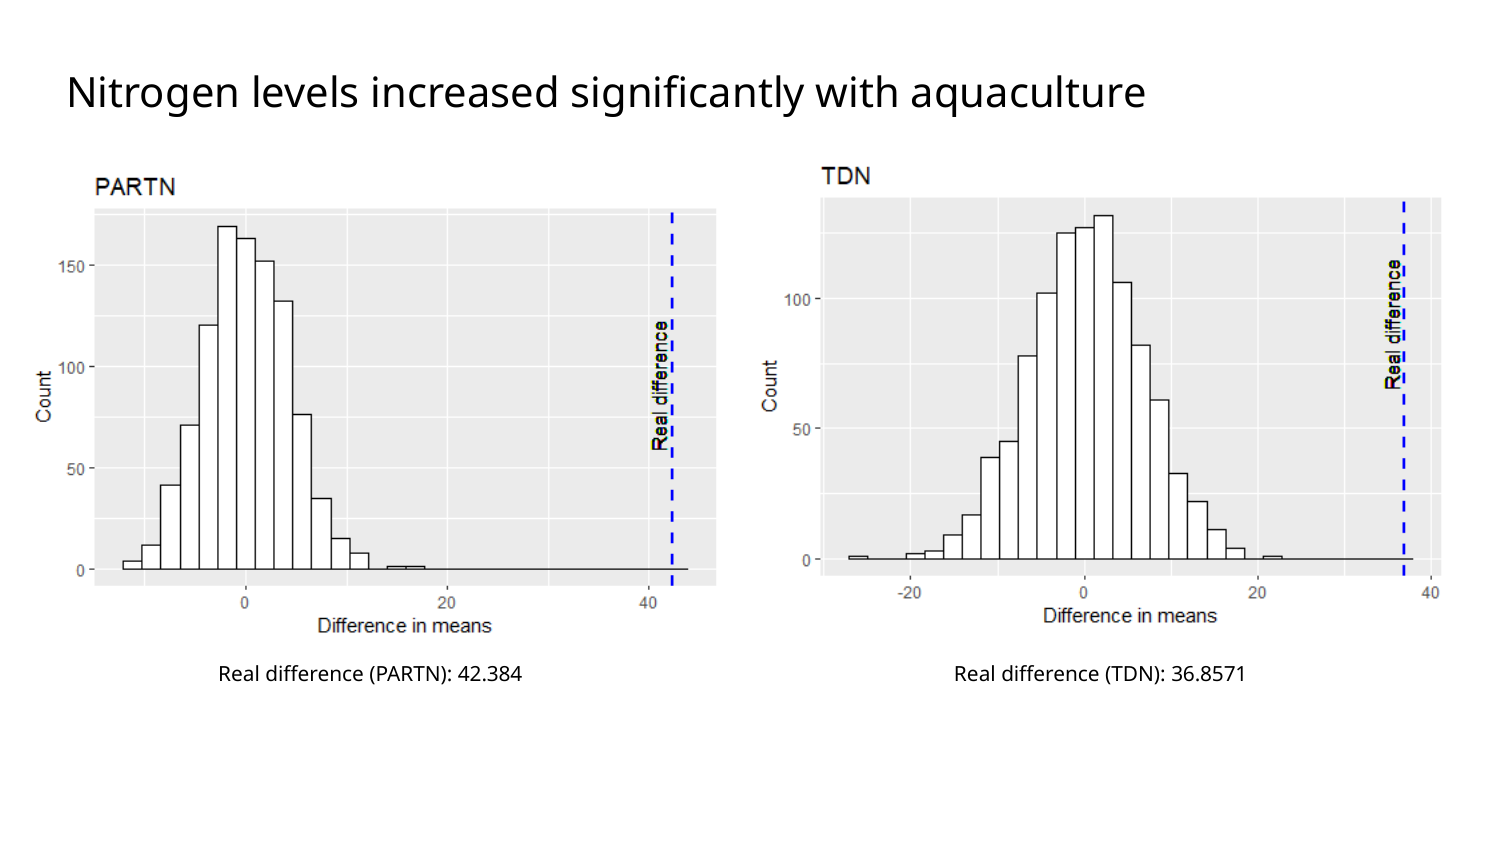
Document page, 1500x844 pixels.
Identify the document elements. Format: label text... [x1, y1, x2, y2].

text_box Real difference (PARTN): 42.384 [203, 655, 549, 715]
title Nitrogen levels increased significantly with aquaculture [51, 51, 1449, 146]
text_box Real difference (TDN): 36.8571 [821, 646, 1380, 715]
picture [749, 155, 1452, 636]
picture [24, 166, 727, 647]
